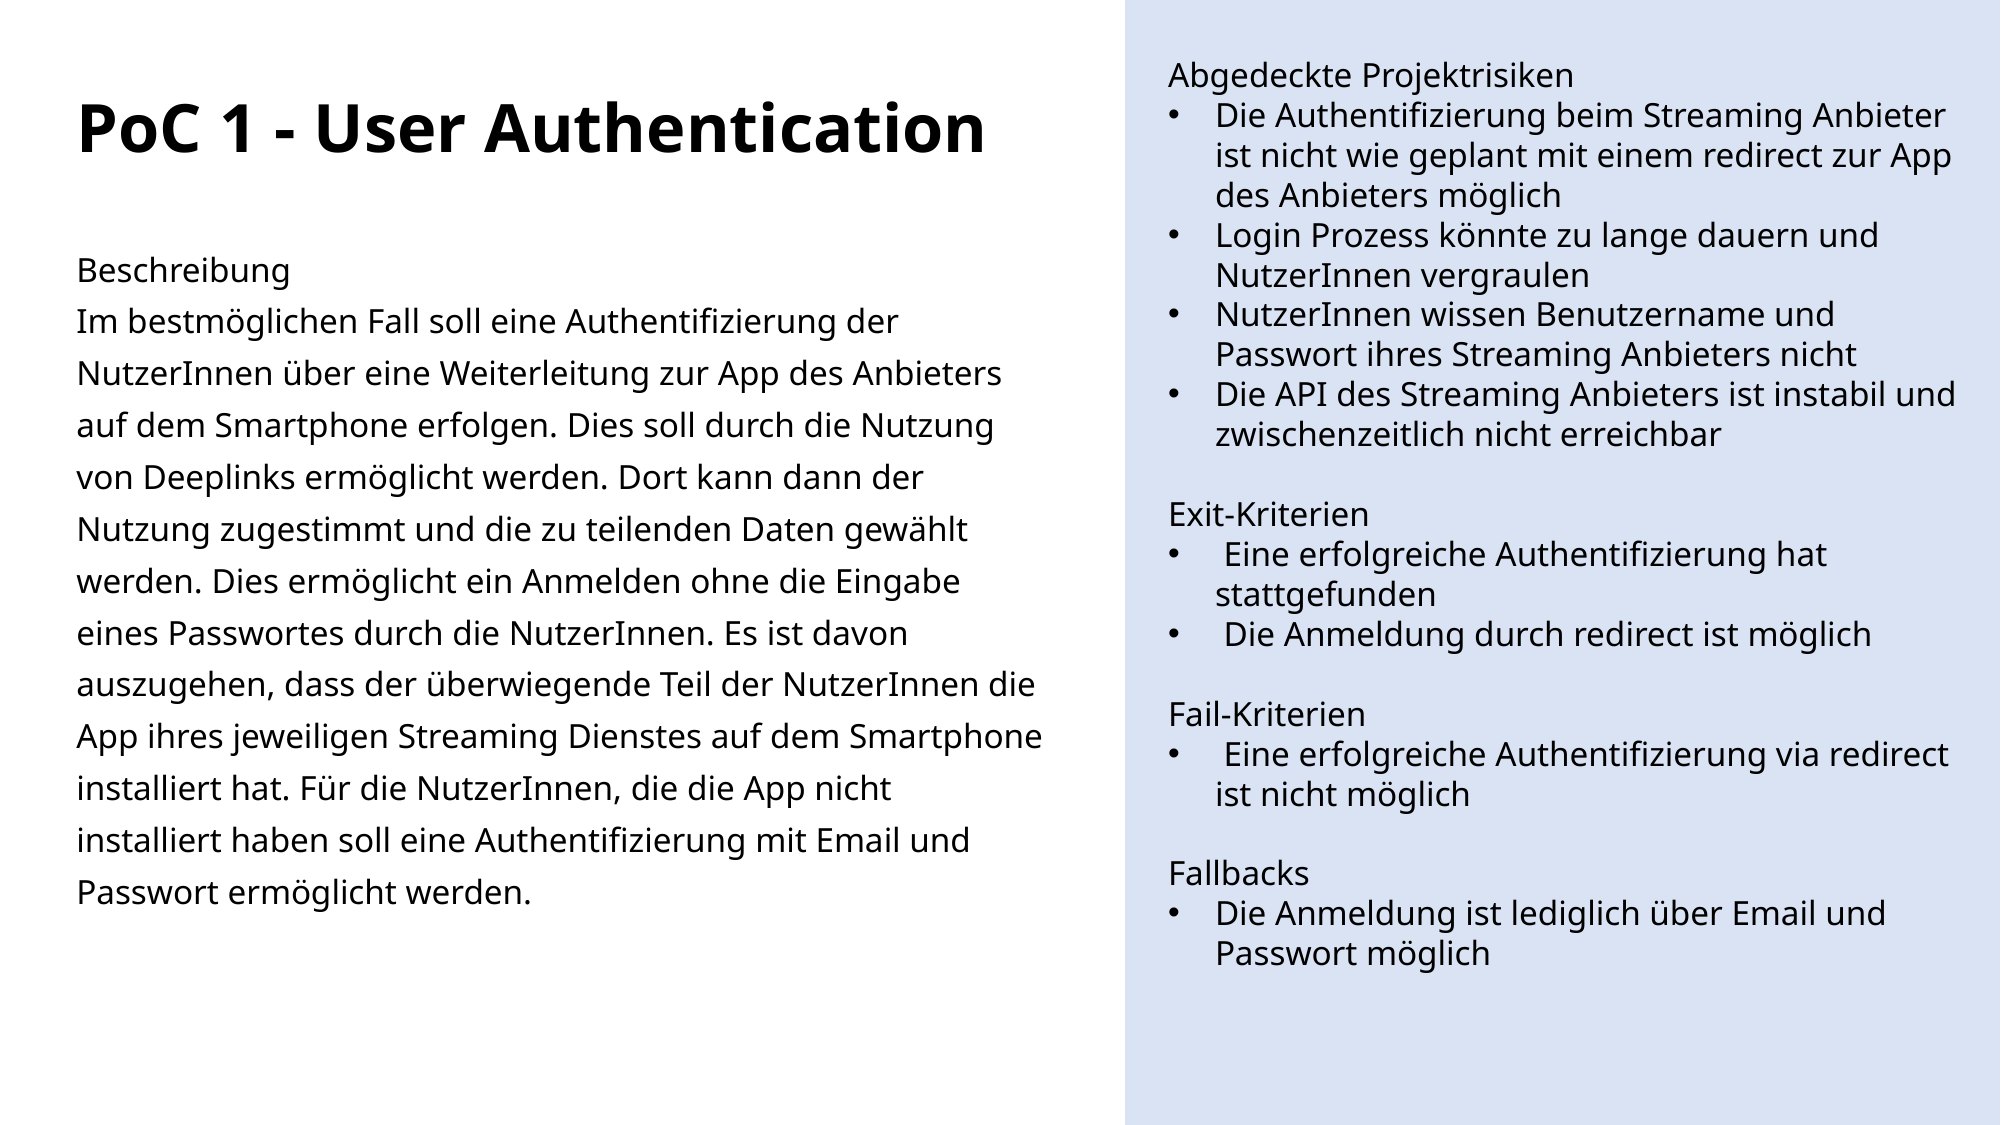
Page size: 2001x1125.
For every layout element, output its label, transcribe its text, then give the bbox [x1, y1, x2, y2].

text_box Abgedeckte Projektrisiken Die Authentifizierung beim Streaming Anbieter ist nicht wie geplant mit einem redirect zur App des Anbieters möglich Login Prozess könnte zu lange dauern und NutzerInnen vergraulen NutzerInnen wissen Benutzername und Passwort ihres Streaming Anbieters nicht Die API des Streaming Anbieters ist instabil und zwischenzeitlich nicht erreichbar Exit-Kriterien Eine erfolgreiche Authentifizierung hat stattgefunden Die Anmeldung durch redirect ist möglich Fail-Kriterien Eine erfolgreiche Authentifizierung via redirect ist nicht möglich Fallbacks Die Anmeldung ist lediglich über Email und Passwort möglich [1153, 46, 2000, 980]
text_box [1124, 0, 2000, 1125]
text_box Beschreibung Im bestmöglichen Fall soll eine Authentifizierung der NutzerInnen über eine Weiterleitung zur App des Anbieters auf dem Smartphone erfolgen. Dies soll durch die Nutzung von Deeplinks ermöglicht werden. Dort kann dann der Nutzung zugestimmt und die zu teilenden Daten gewählt werden. Dies ermöglicht ein Anmelden ohne die Eingabe eines Passwortes durch die NutzerInnen. Es ist davon auszugehen, dass der überwiegende Teil der NutzerInnen die App ihres jeweiligen Streaming Dienstes auf dem Smartphone installiert hat. Für die NutzerInnen, die die App nicht installiert haben soll eine Authentifizierung mit Email und Passwort ermöglicht werden. [61, 242, 1062, 919]
text_box PoC 1 - User Authentication [61, 21, 1062, 242]
